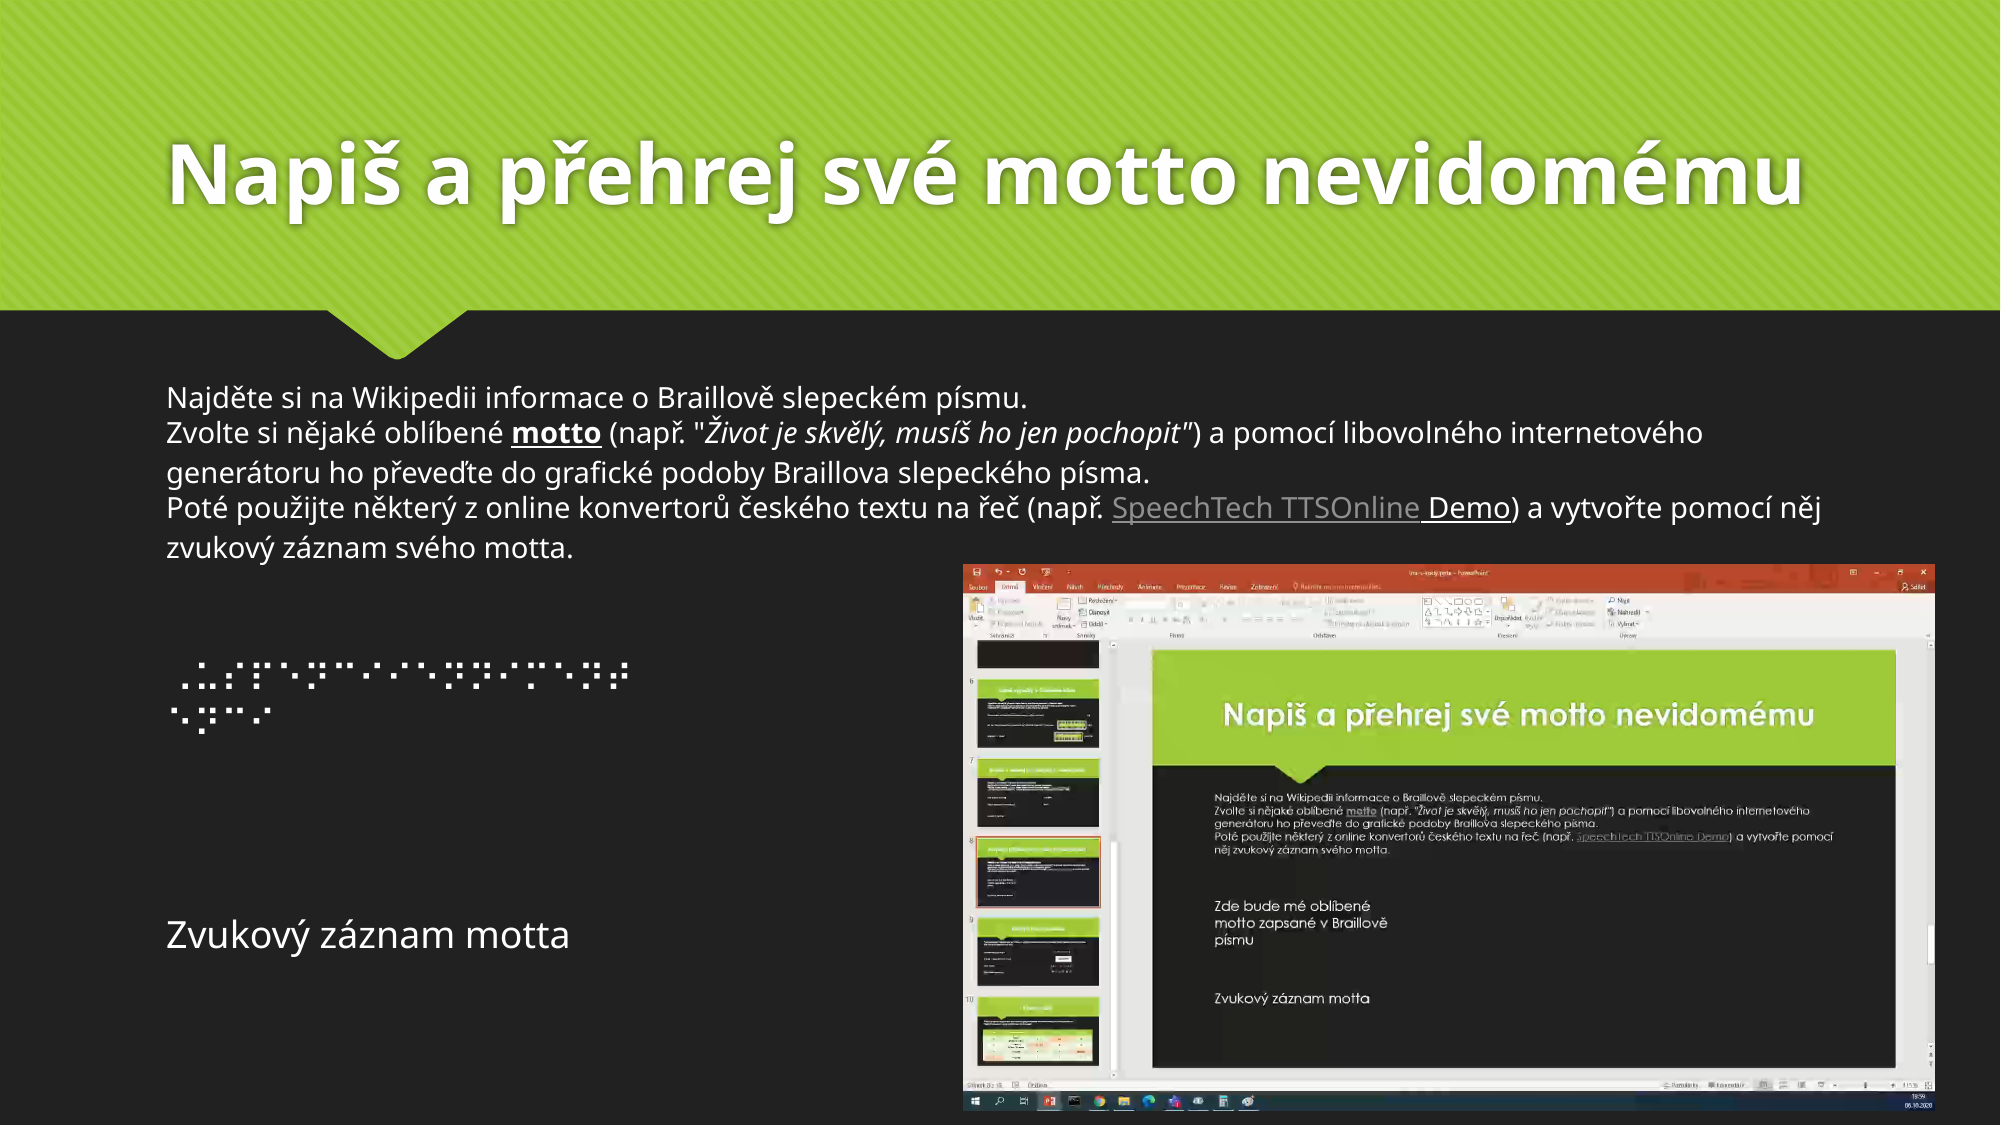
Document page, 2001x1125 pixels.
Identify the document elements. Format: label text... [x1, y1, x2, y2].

text_box Zvukový záznam motta [151, 903, 719, 964]
text_box Najděte si na Wikipedii informace o Braillově slepeckém písmu. Zvolte si nějaké oblíbené motto (např. "Život je skvělý, musíš ho jen pochopit") a pomocí libovolného internetového generátoru ho převeďte do grafické podoby Braillova slepeckého písma. Poté použijte některý z online konvertorů českého textu na řeč (např. SpeechTech TTSOnline Demo) a vytvořte pomocí něj zvukový záznam svého motta. [151, 372, 1852, 572]
title Napiš a přehrej své motto nevidomému [38, 69, 1936, 229]
text_box ⠠⠥⠎⠏⠑⠝⠉⠊⠊⠑⠝⠝⠊⠍⠑⠝⠞⠑⠝⠉⠊ [151, 647, 655, 753]
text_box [962, 563, 1936, 1112]
